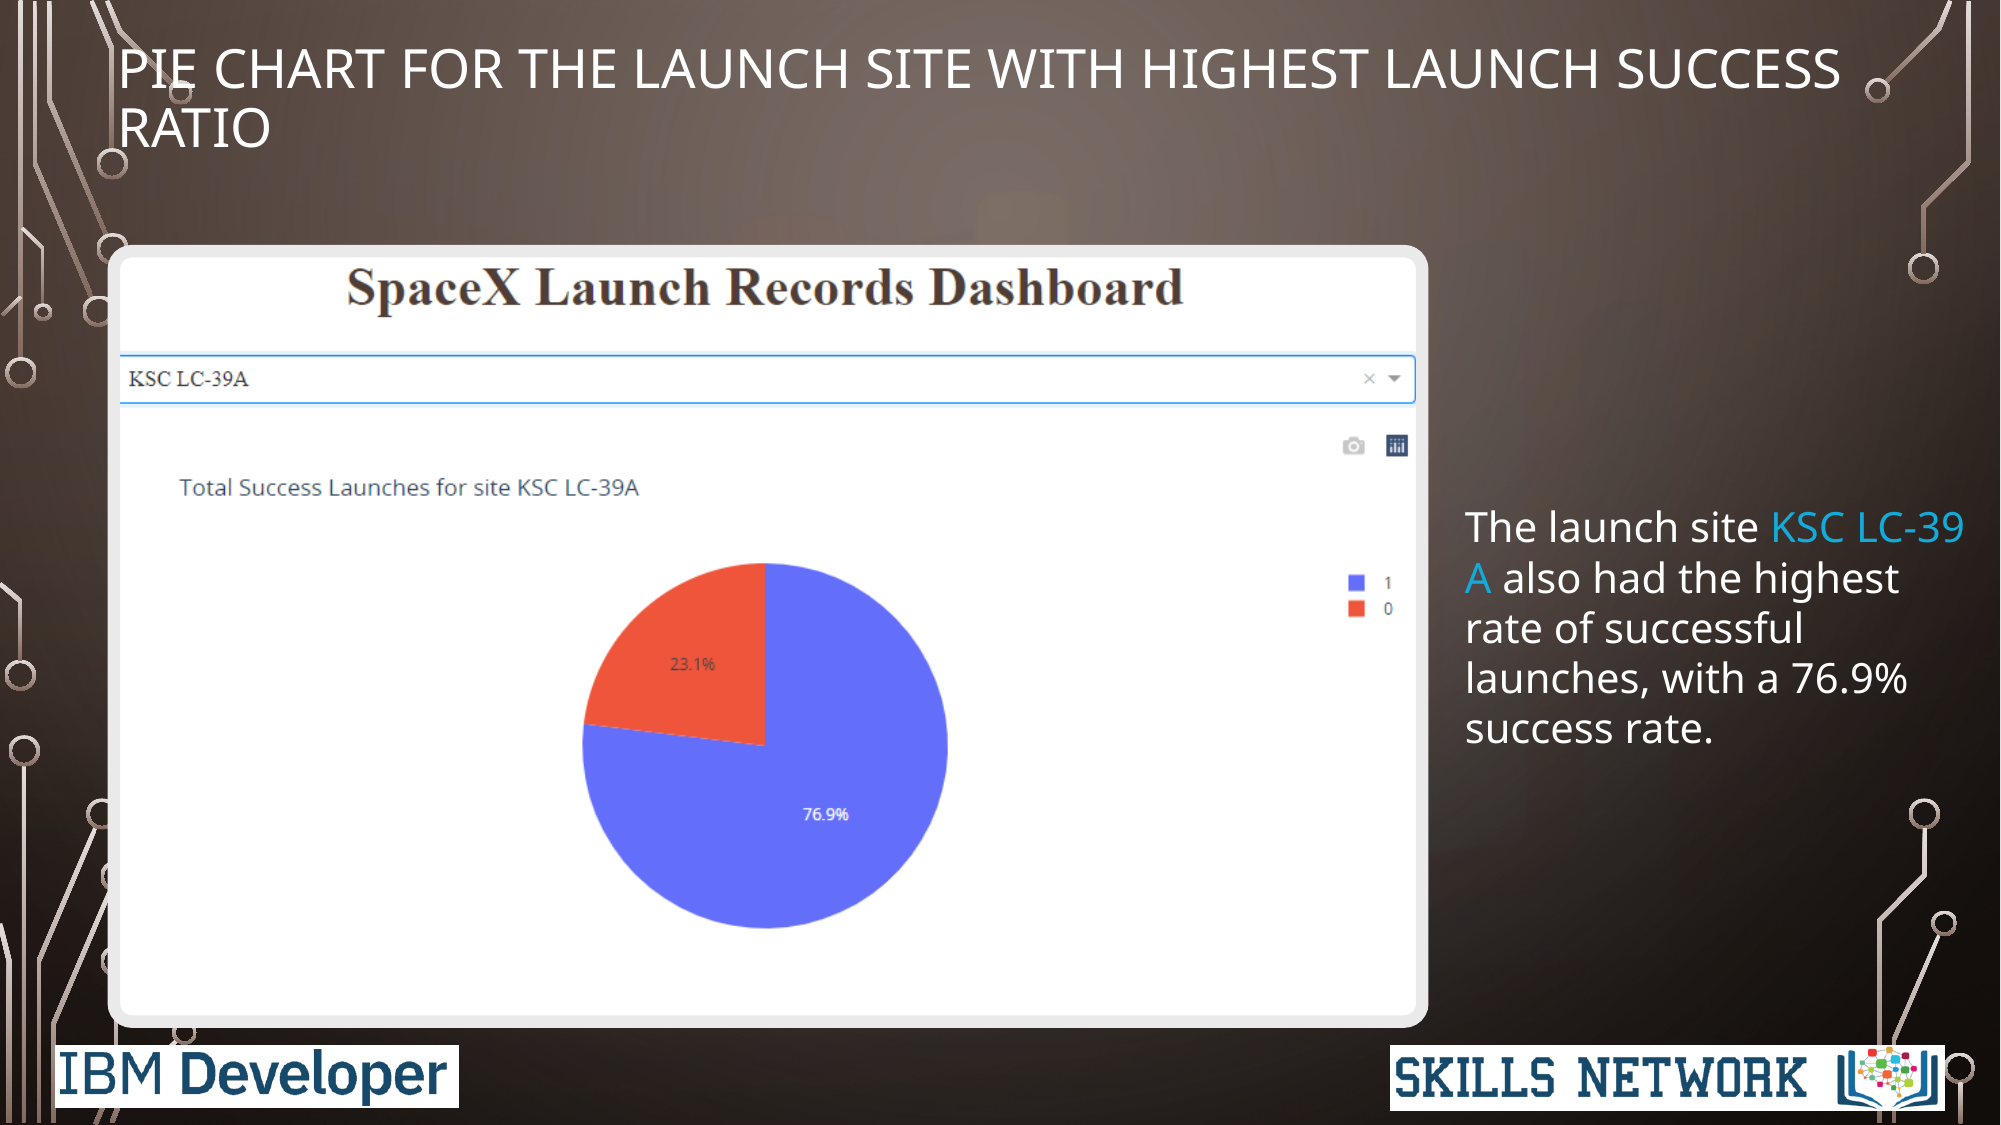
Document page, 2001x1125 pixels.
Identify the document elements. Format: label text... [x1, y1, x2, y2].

text_box Pie chart for the launch site with highest launch success ratio [117, 41, 1914, 159]
picture [113, 250, 1423, 1022]
picture [1390, 1045, 1945, 1111]
picture [55, 1045, 459, 1108]
text_box The launch site KSC LC-39 A also had the highest rate of successful launches, with a 76.9% success rate. [1464, 247, 1989, 1005]
